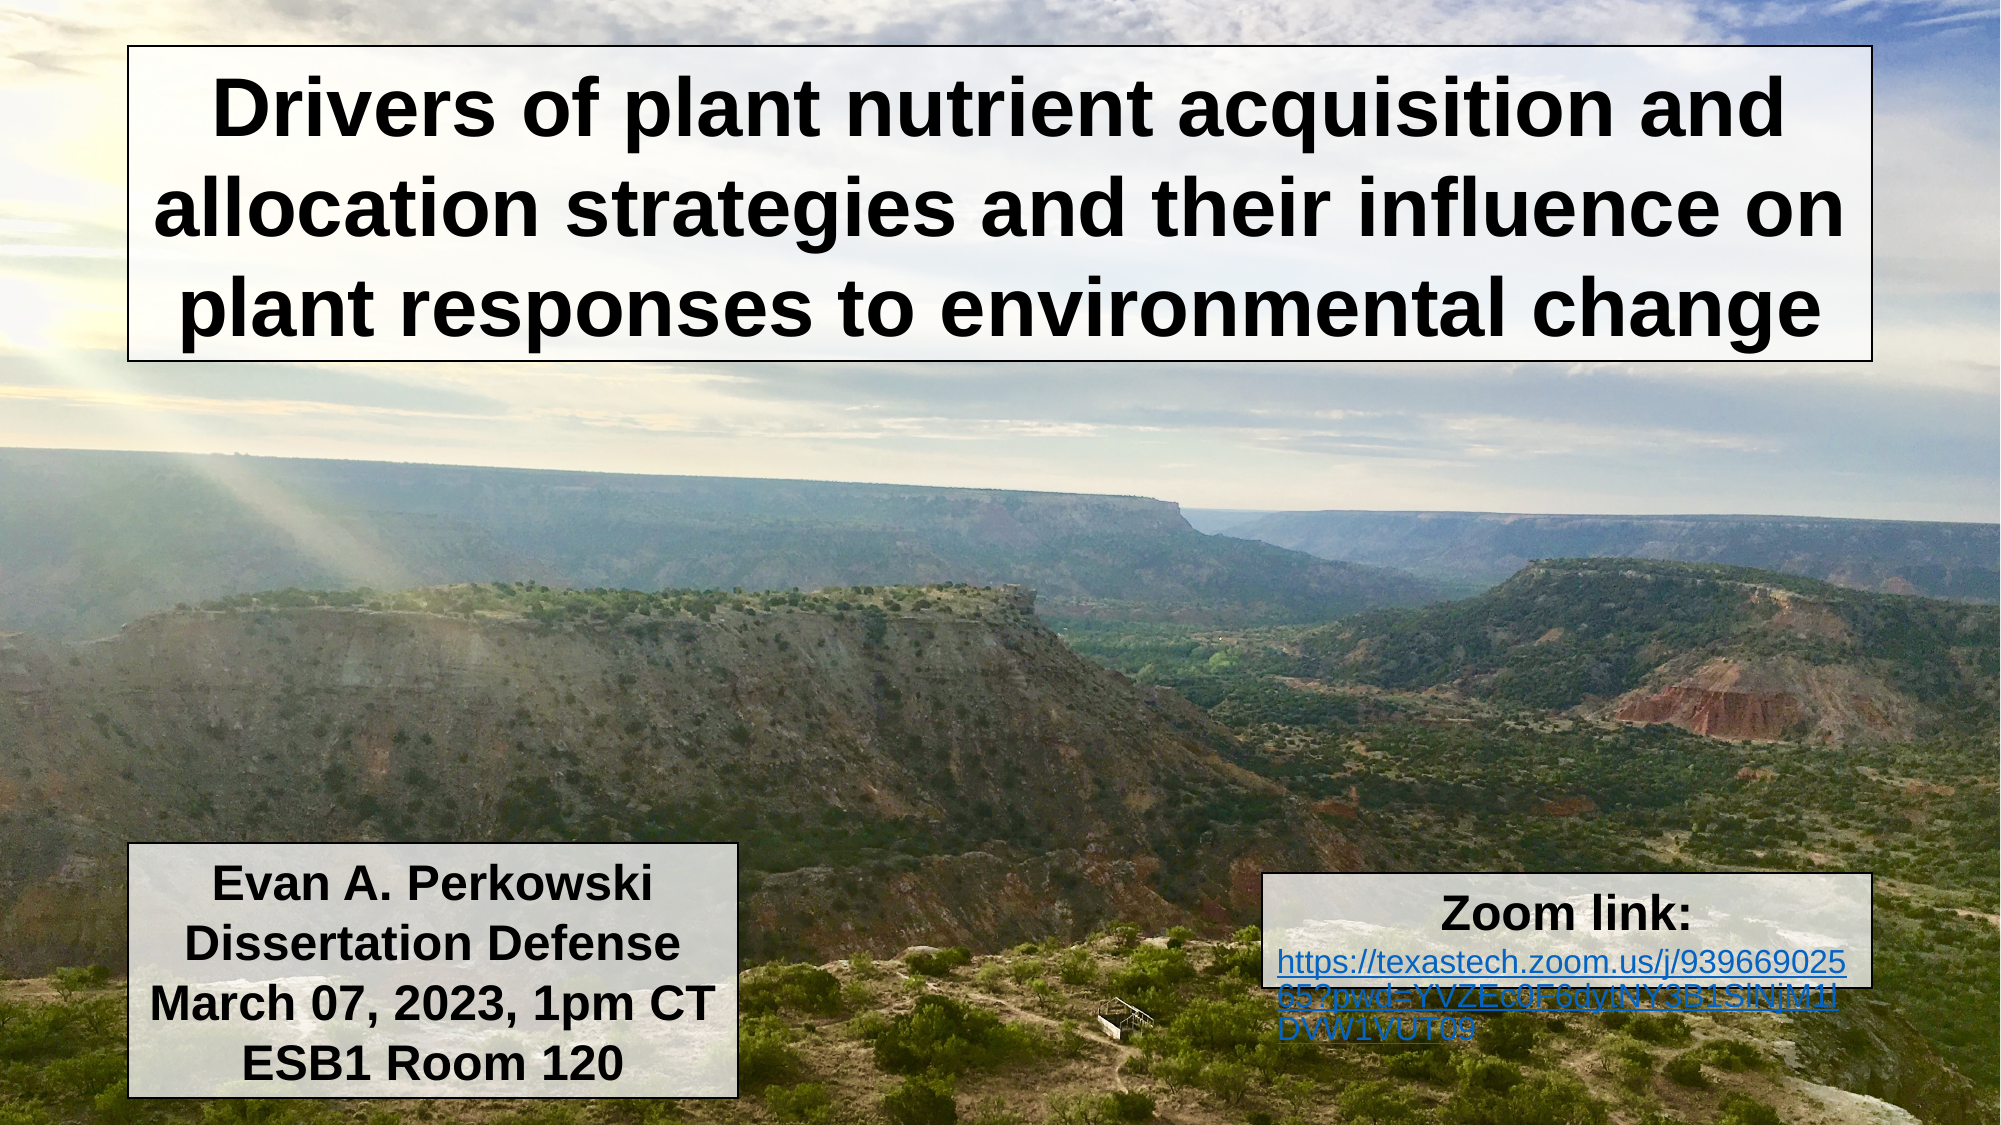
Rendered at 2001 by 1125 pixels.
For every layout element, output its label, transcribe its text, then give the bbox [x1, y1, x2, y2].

text_box Evan A. Perkowski Dissertation Defense March 07, 2023, 1pm CT ESB1 Room 120 [127, 842, 739, 1099]
picture [0, 0, 2001, 1125]
text_box Zoom link: https://texastech.zoom.us/j/93966902565?pwd=YVZEc0F6dytNY3B1SlNjM1lDVW1VUT09 [1261, 872, 1873, 989]
text_box Drivers of plant nutrient acquisition and allocation strategies and their influence on plant responses to environmental change [127, 45, 1873, 362]
